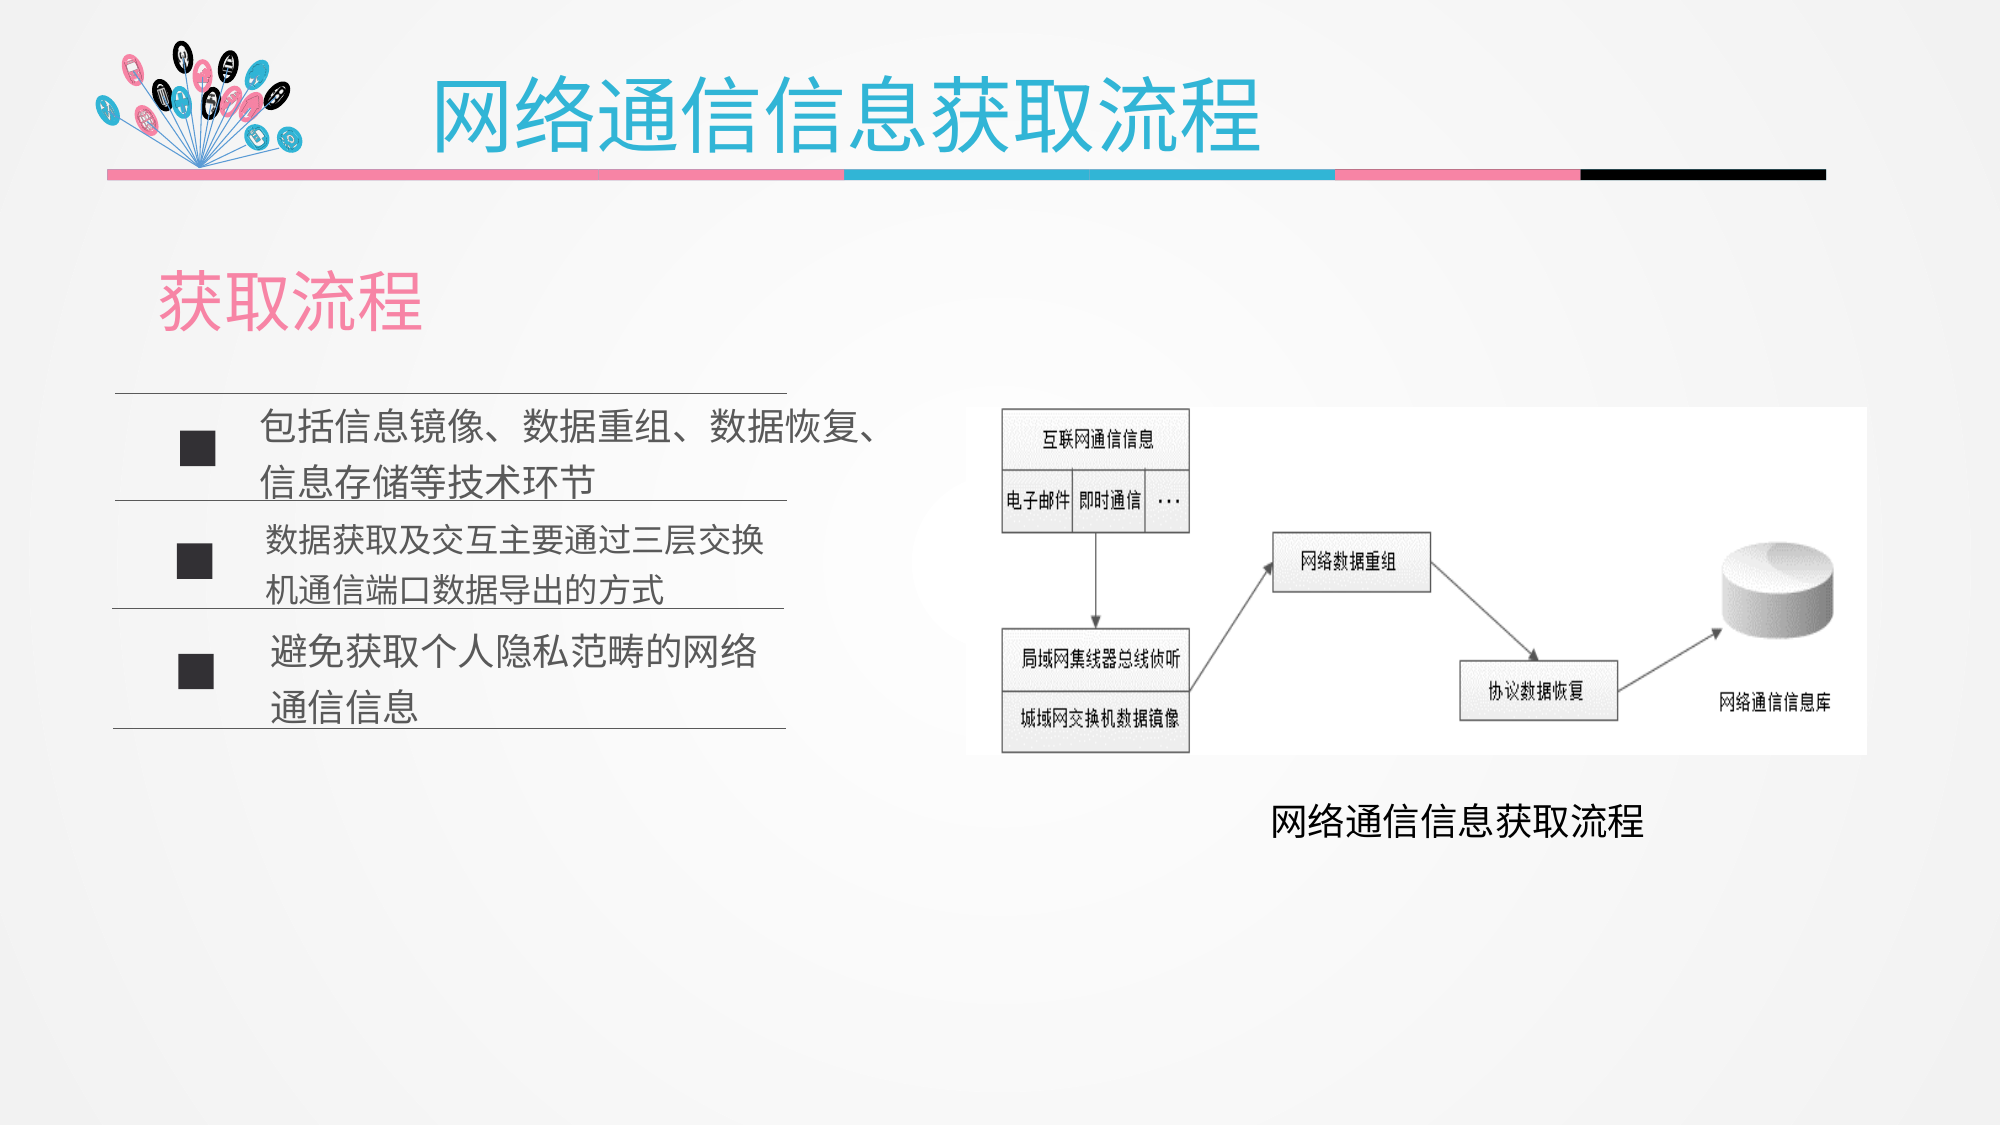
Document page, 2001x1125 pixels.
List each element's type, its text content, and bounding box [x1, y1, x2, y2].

picture [966, 407, 1868, 755]
text_box 网络通信信息获取流程 [415, 55, 1278, 169]
text_box 数据获取及交互主要通过三层交换机通信端口数据导出的方式 [250, 501, 801, 609]
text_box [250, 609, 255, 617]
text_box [99, 42, 300, 168]
text_box 获取流程 [142, 252, 440, 348]
text_box 包括信息镜像、数据重组、数据恢复、信息存储等技术环节 [244, 384, 875, 512]
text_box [107, 169, 1827, 181]
text_box [179, 430, 216, 467]
text_box [176, 542, 213, 580]
text_box 避免获取个人隐私范畴的网络通信信息 [255, 609, 805, 737]
text_box 网络通信信息获取流程 [1255, 790, 1661, 851]
text_box [177, 653, 215, 690]
